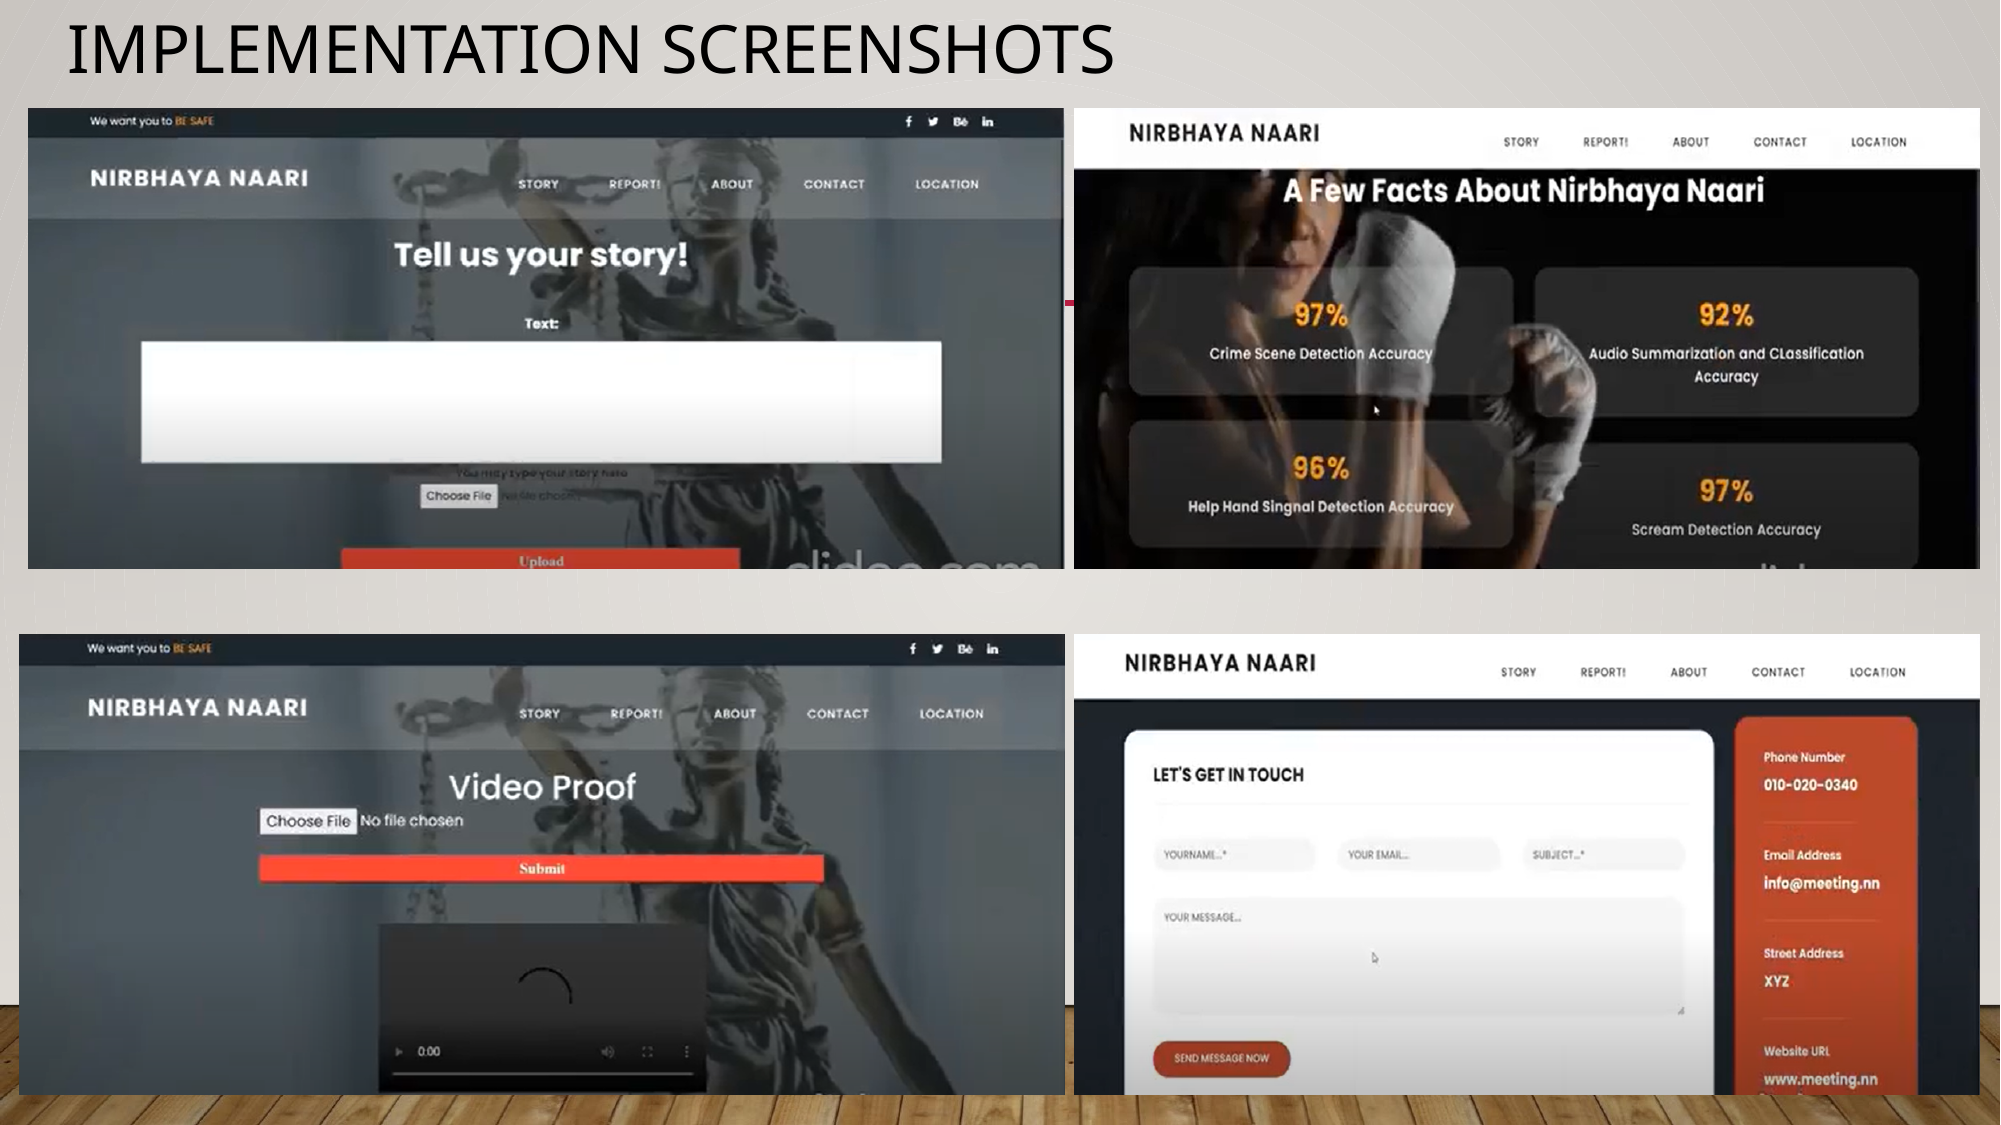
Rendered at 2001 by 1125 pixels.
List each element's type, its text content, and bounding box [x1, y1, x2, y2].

picture [28, 108, 1065, 569]
title IMPLEMENTATION SCREENSHOTS [52, 8, 1628, 111]
picture [1074, 108, 1980, 569]
picture [0, 634, 2000, 1125]
